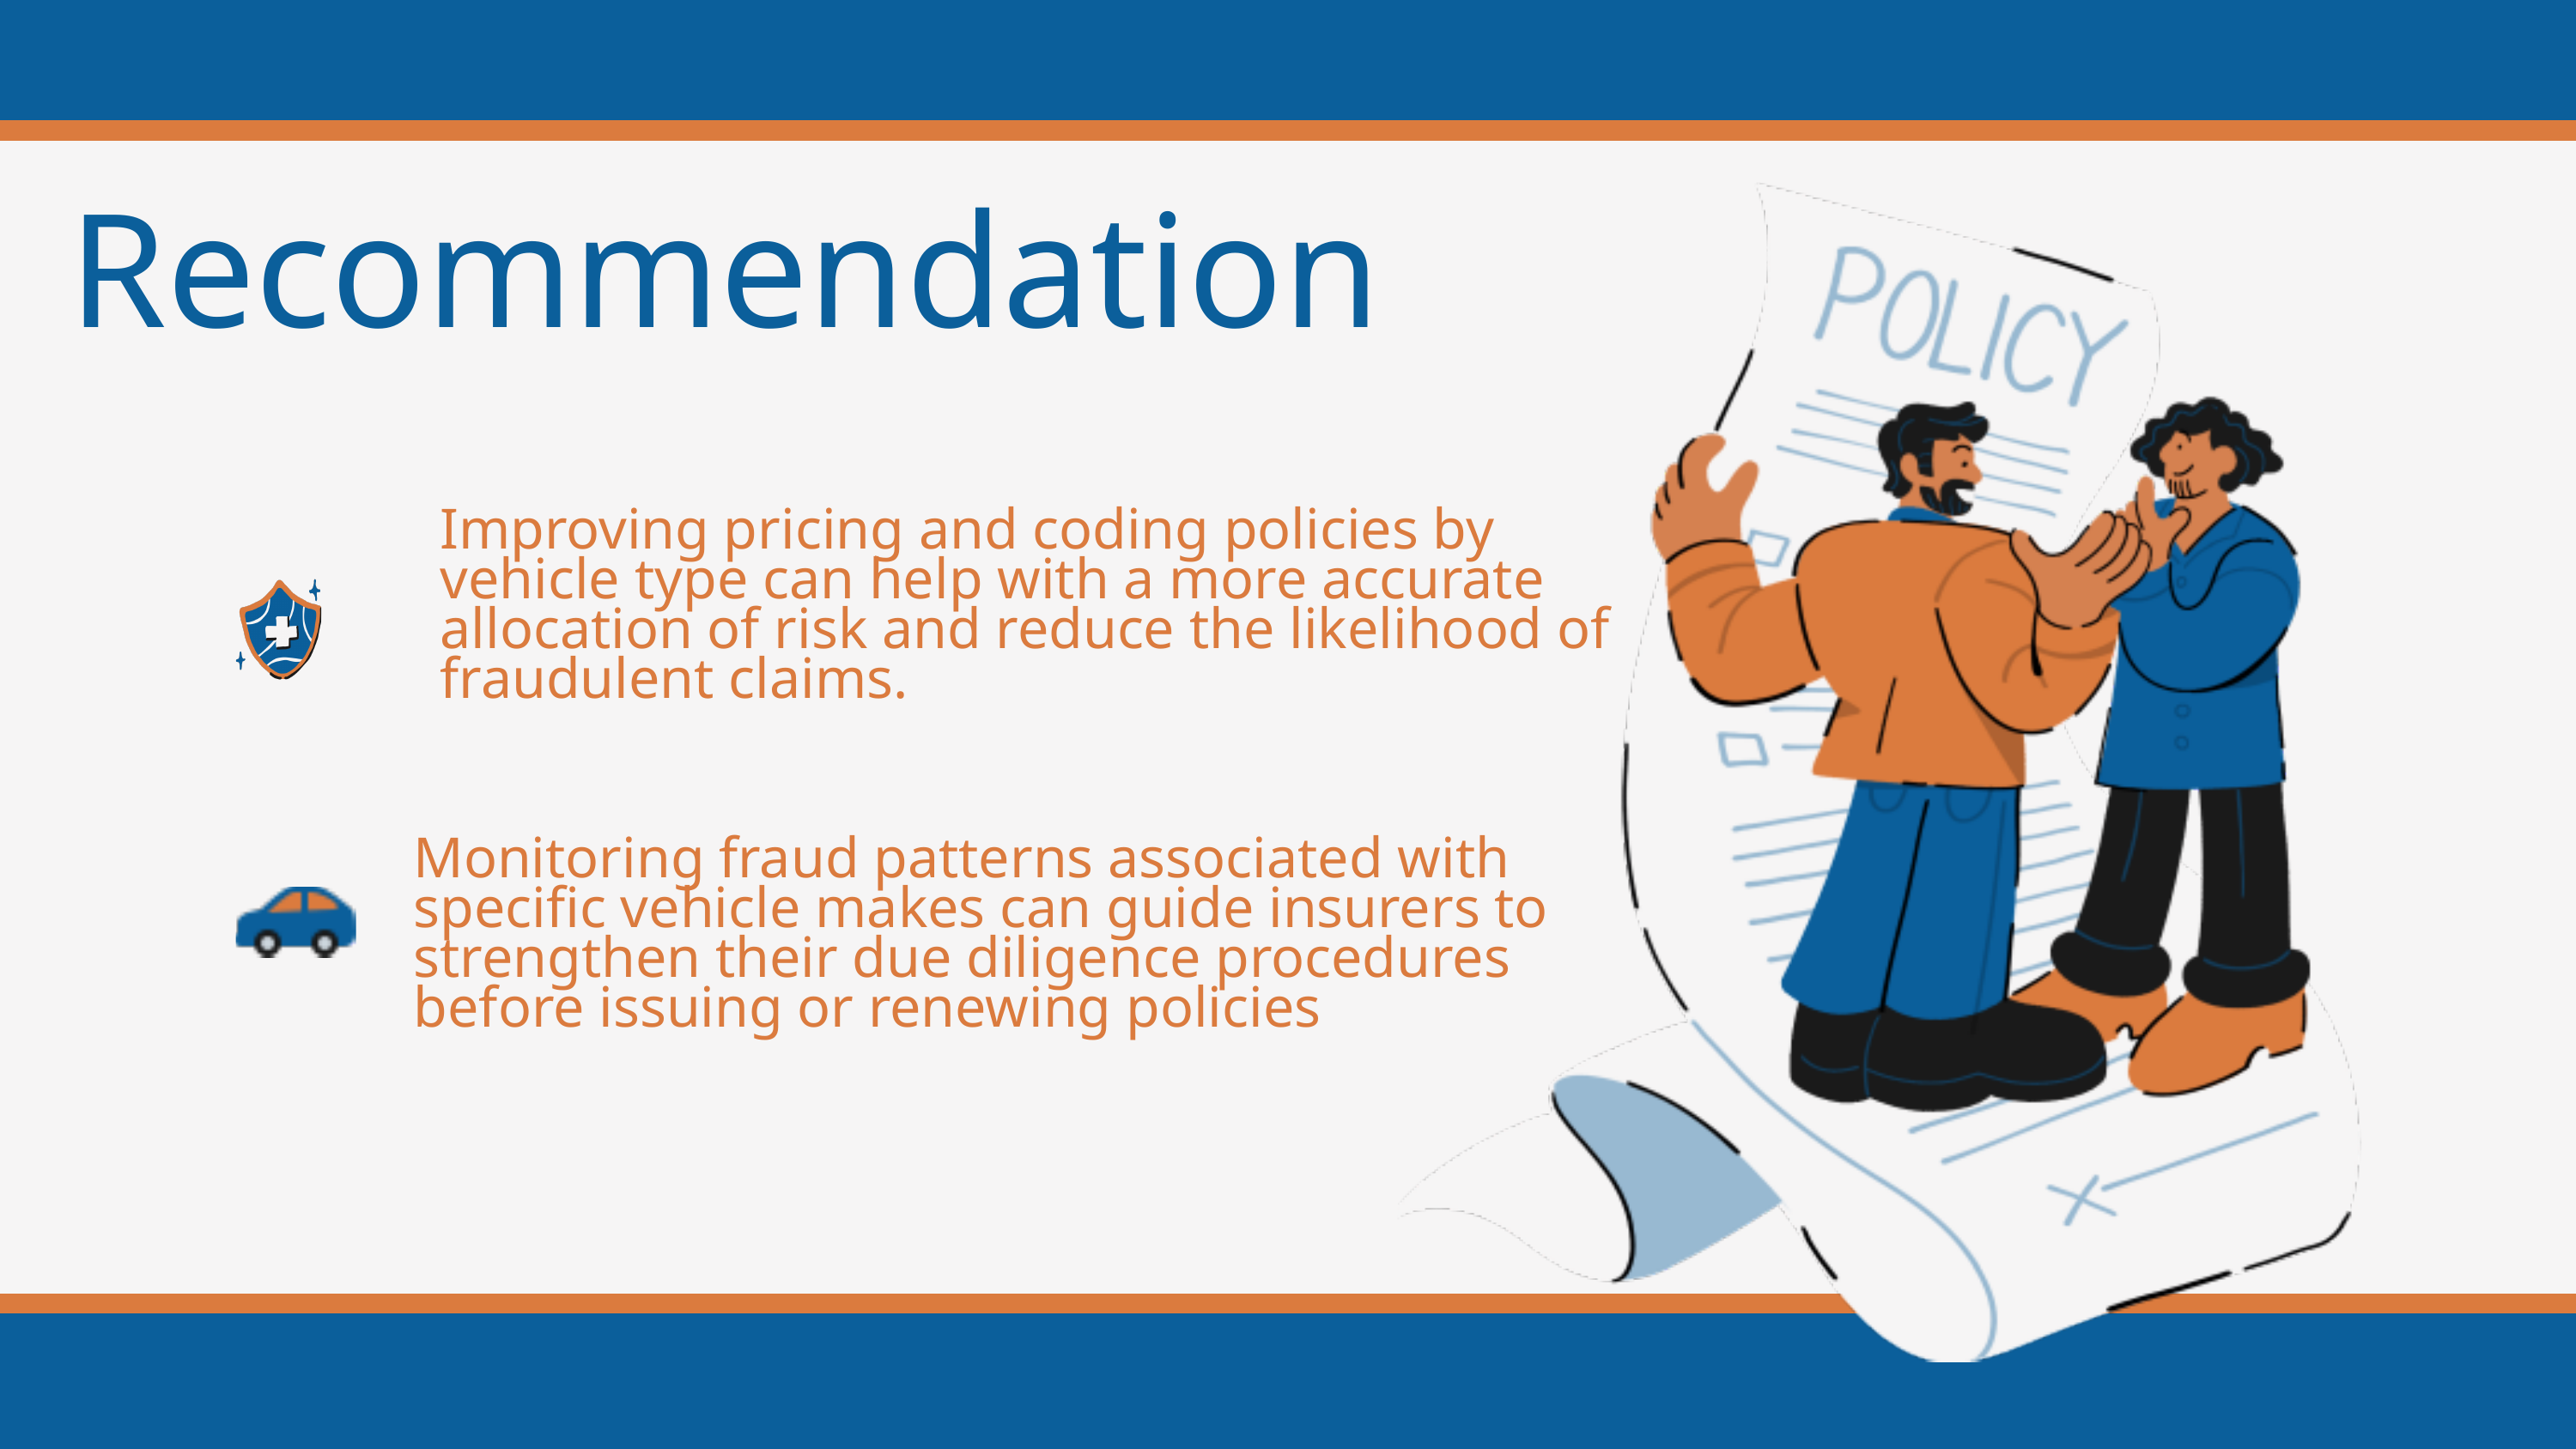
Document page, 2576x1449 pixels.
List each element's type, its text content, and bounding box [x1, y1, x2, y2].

text_box [235, 887, 356, 958]
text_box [0, 0, 2576, 131]
text_box Improving pricing and coding policies by vehicle type can help with a more accurate allocation of risk and reduce the likelihood of fraudulent claims. [440, 510, 1632, 760]
text_box [1397, 182, 2379, 217]
text_box [235, 579, 322, 680]
text_box Recommendation [69, 217, 2576, 360]
text_box Monitoring fraud patterns associated with specific vehicle makes can guide insurers to strengthen their due diligence procedures before issuing or renewing policies [413, 838, 1659, 1088]
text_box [0, 1303, 2576, 1449]
text_box [1397, 360, 2379, 1300]
